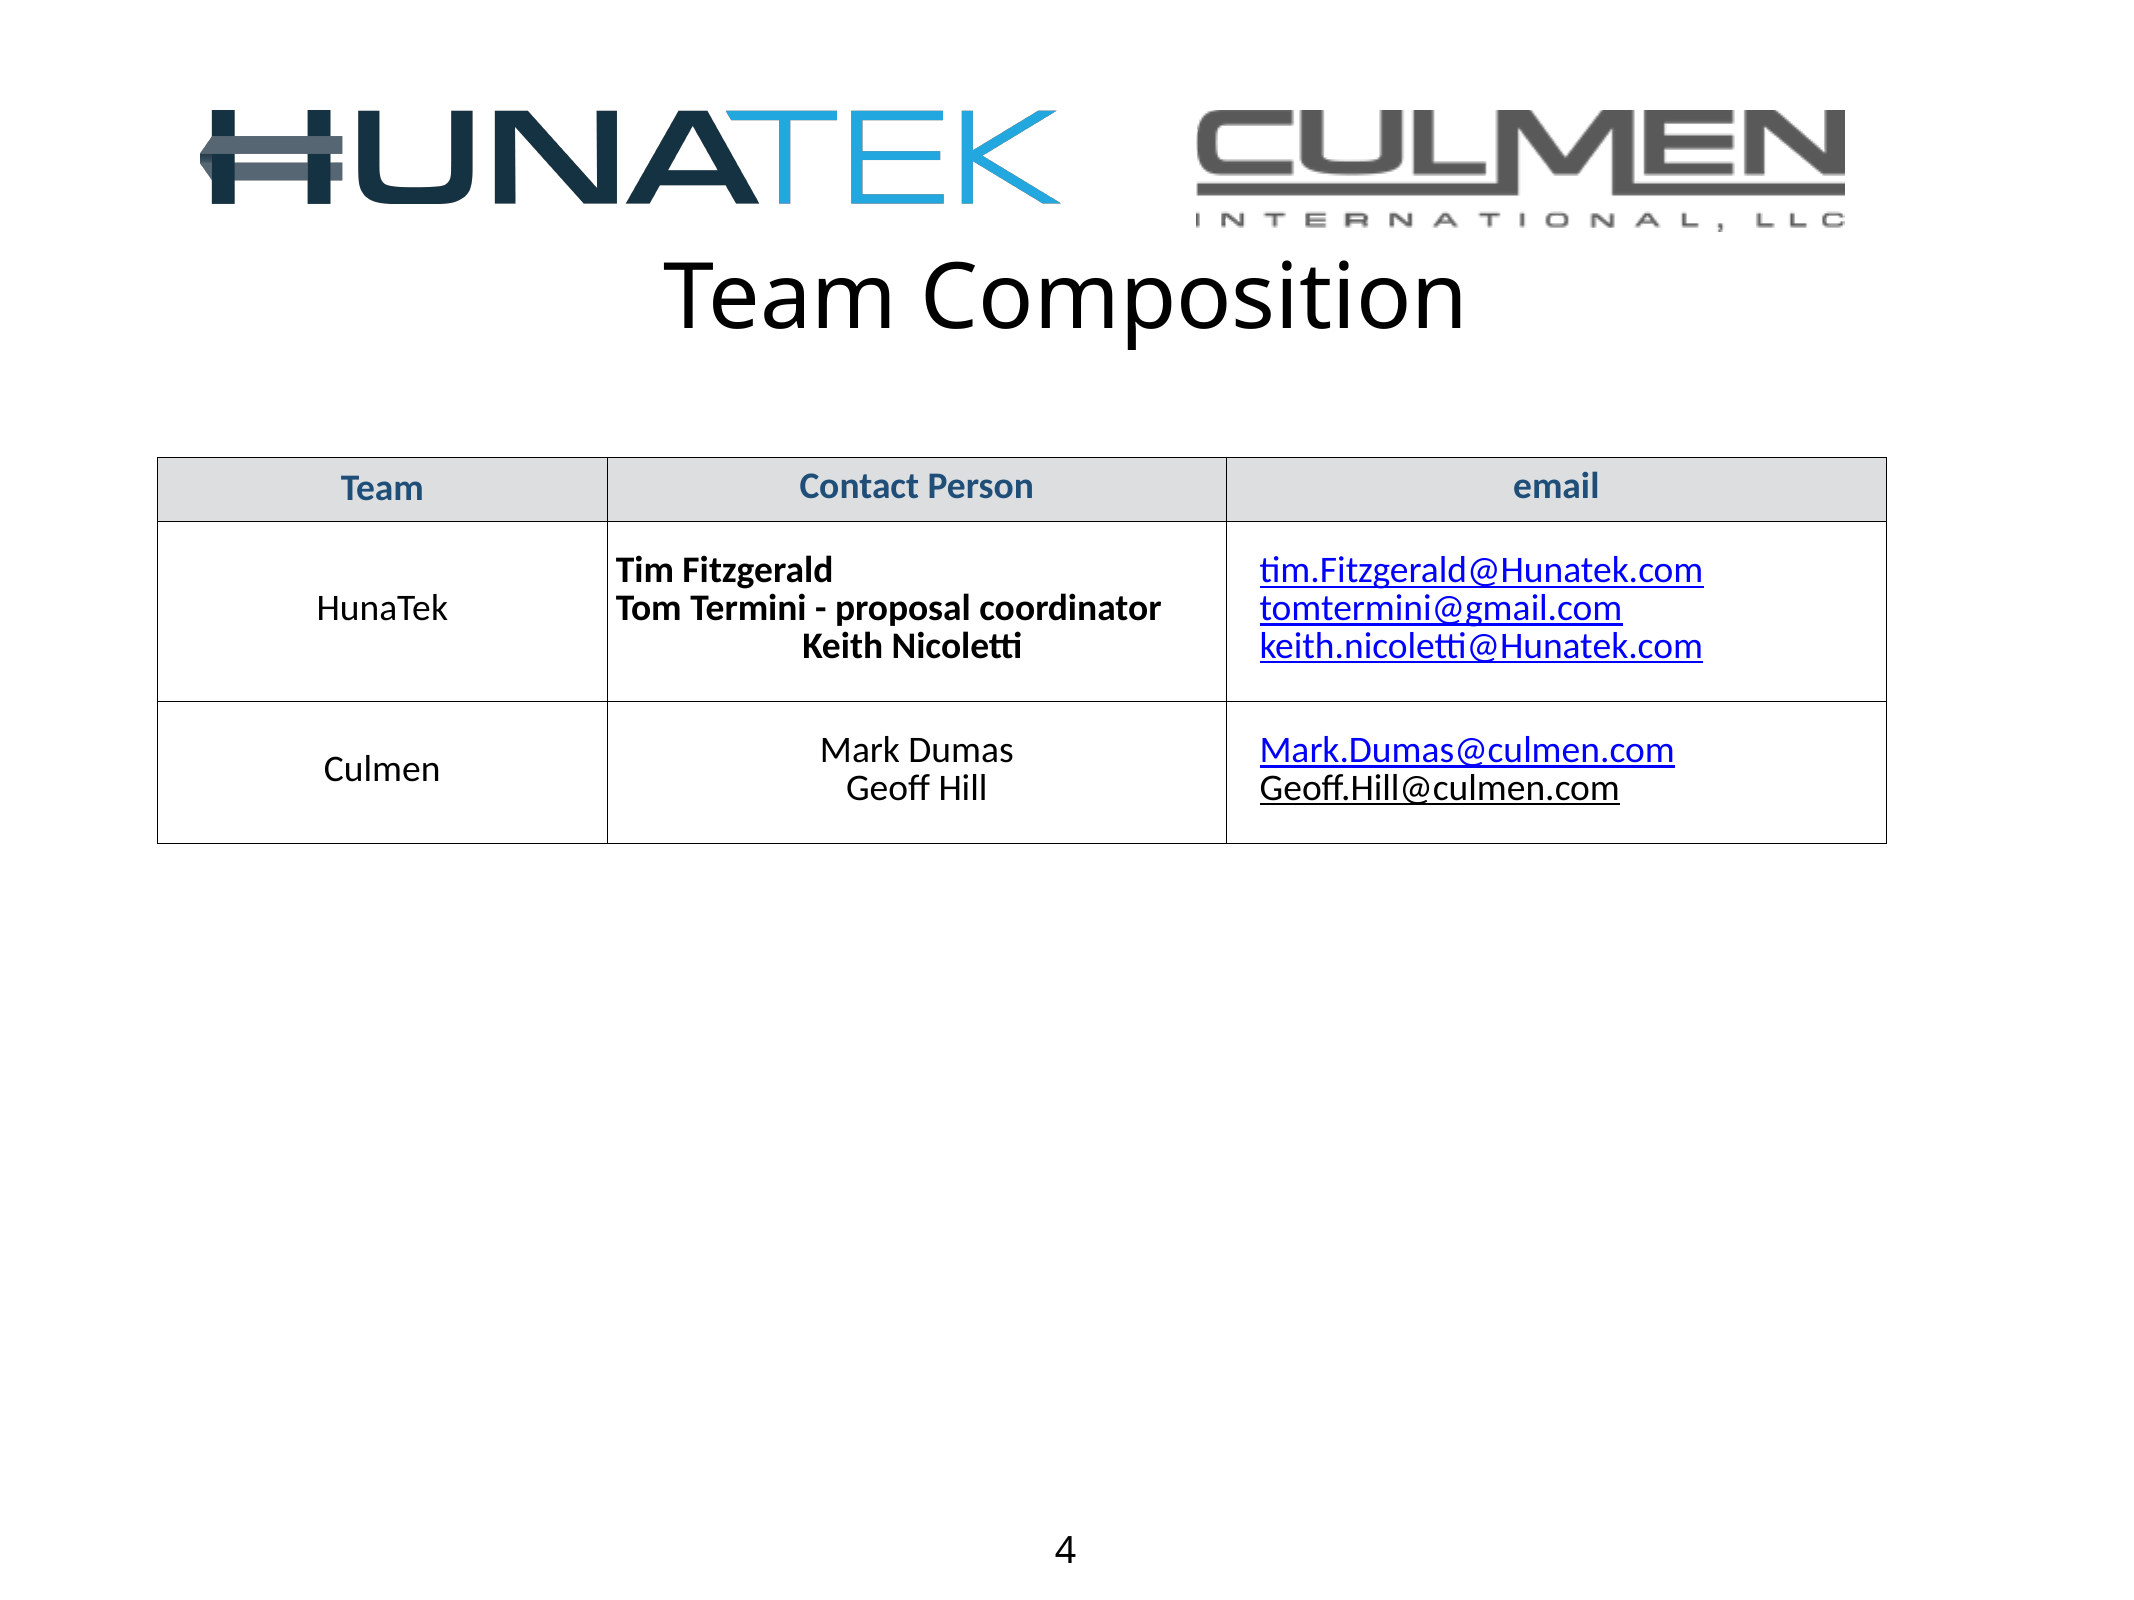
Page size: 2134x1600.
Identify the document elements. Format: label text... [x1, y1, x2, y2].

table_cell tim.Fitzgerald@Hunatek.com tomtermini@gmail.com keith.nicoletti@Hunatek.com [1227, 522, 1886, 701]
table_header Team [158, 458, 607, 521]
table_header email [1227, 458, 1886, 521]
table_header Contact Person [608, 458, 1226, 521]
table_cell HunaTek [158, 522, 607, 701]
table_cell Mark Dumas Geoff Hill [608, 702, 1226, 843]
table_cell Mark.Dumas@culmen.com Geoff.Hill@culmen.com [1227, 702, 1886, 843]
table_cell Tim Fitzgerald Tom Termini - proposal coordinator Keith Nicoletti [608, 522, 1226, 701]
table_cell Culmen [158, 702, 607, 843]
picture [1196, 110, 1845, 216]
slide_number 4 [1045, 1517, 1086, 1581]
title Team Composition [155, 216, 1978, 371]
picture [200, 110, 1064, 204]
